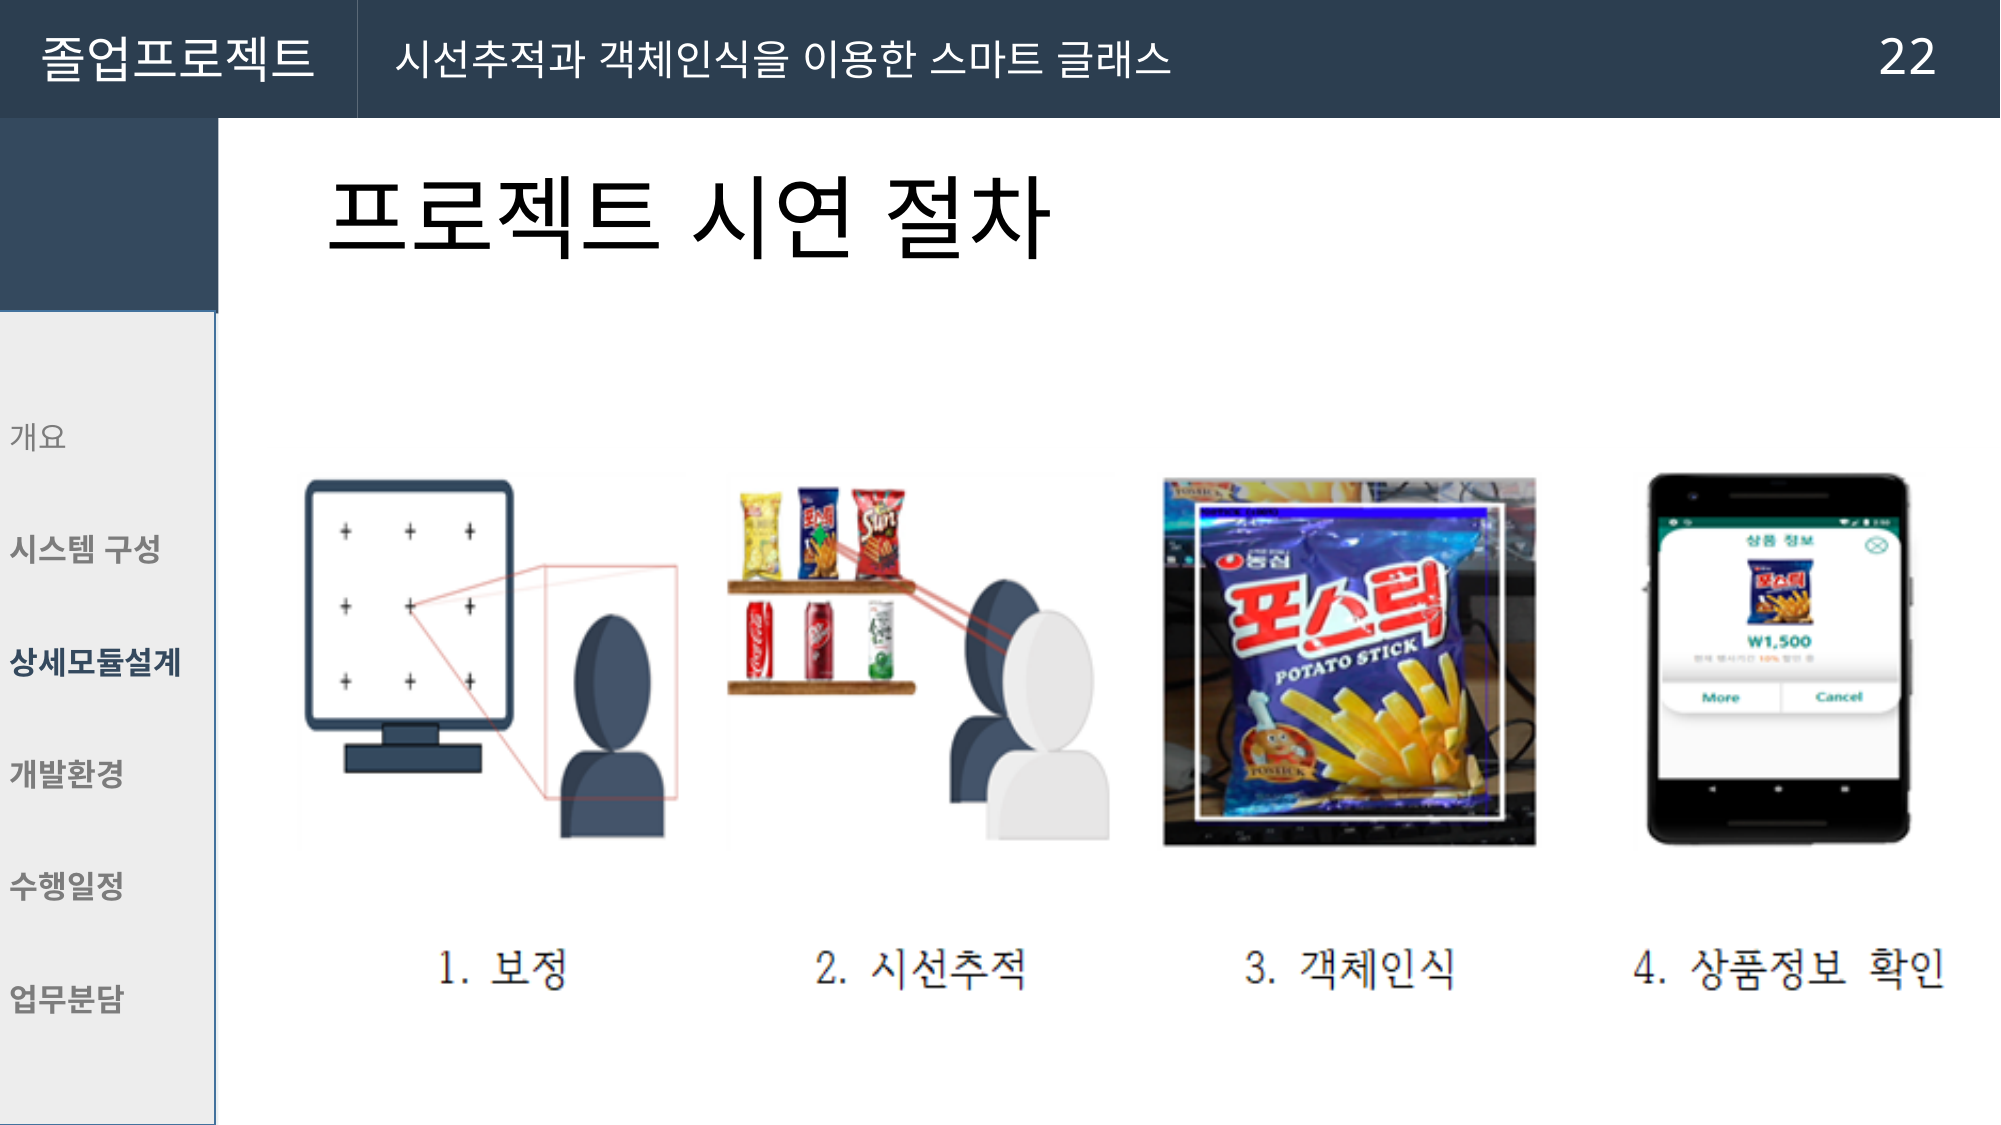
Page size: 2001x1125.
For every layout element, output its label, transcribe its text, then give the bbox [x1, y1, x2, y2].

text_box 개요 시스템 구성 상세모듈설계 개발환경 수행일정 업무분담 [0, 310, 216, 1125]
text_box 시선추적과 객체인식을 이용한 스마트 글래스 [357, 0, 1816, 118]
text_box 졸업프로젝트 [0, 0, 357, 118]
picture [267, 446, 2000, 1037]
title 프로젝트 시연 절차 [310, 118, 1908, 314]
